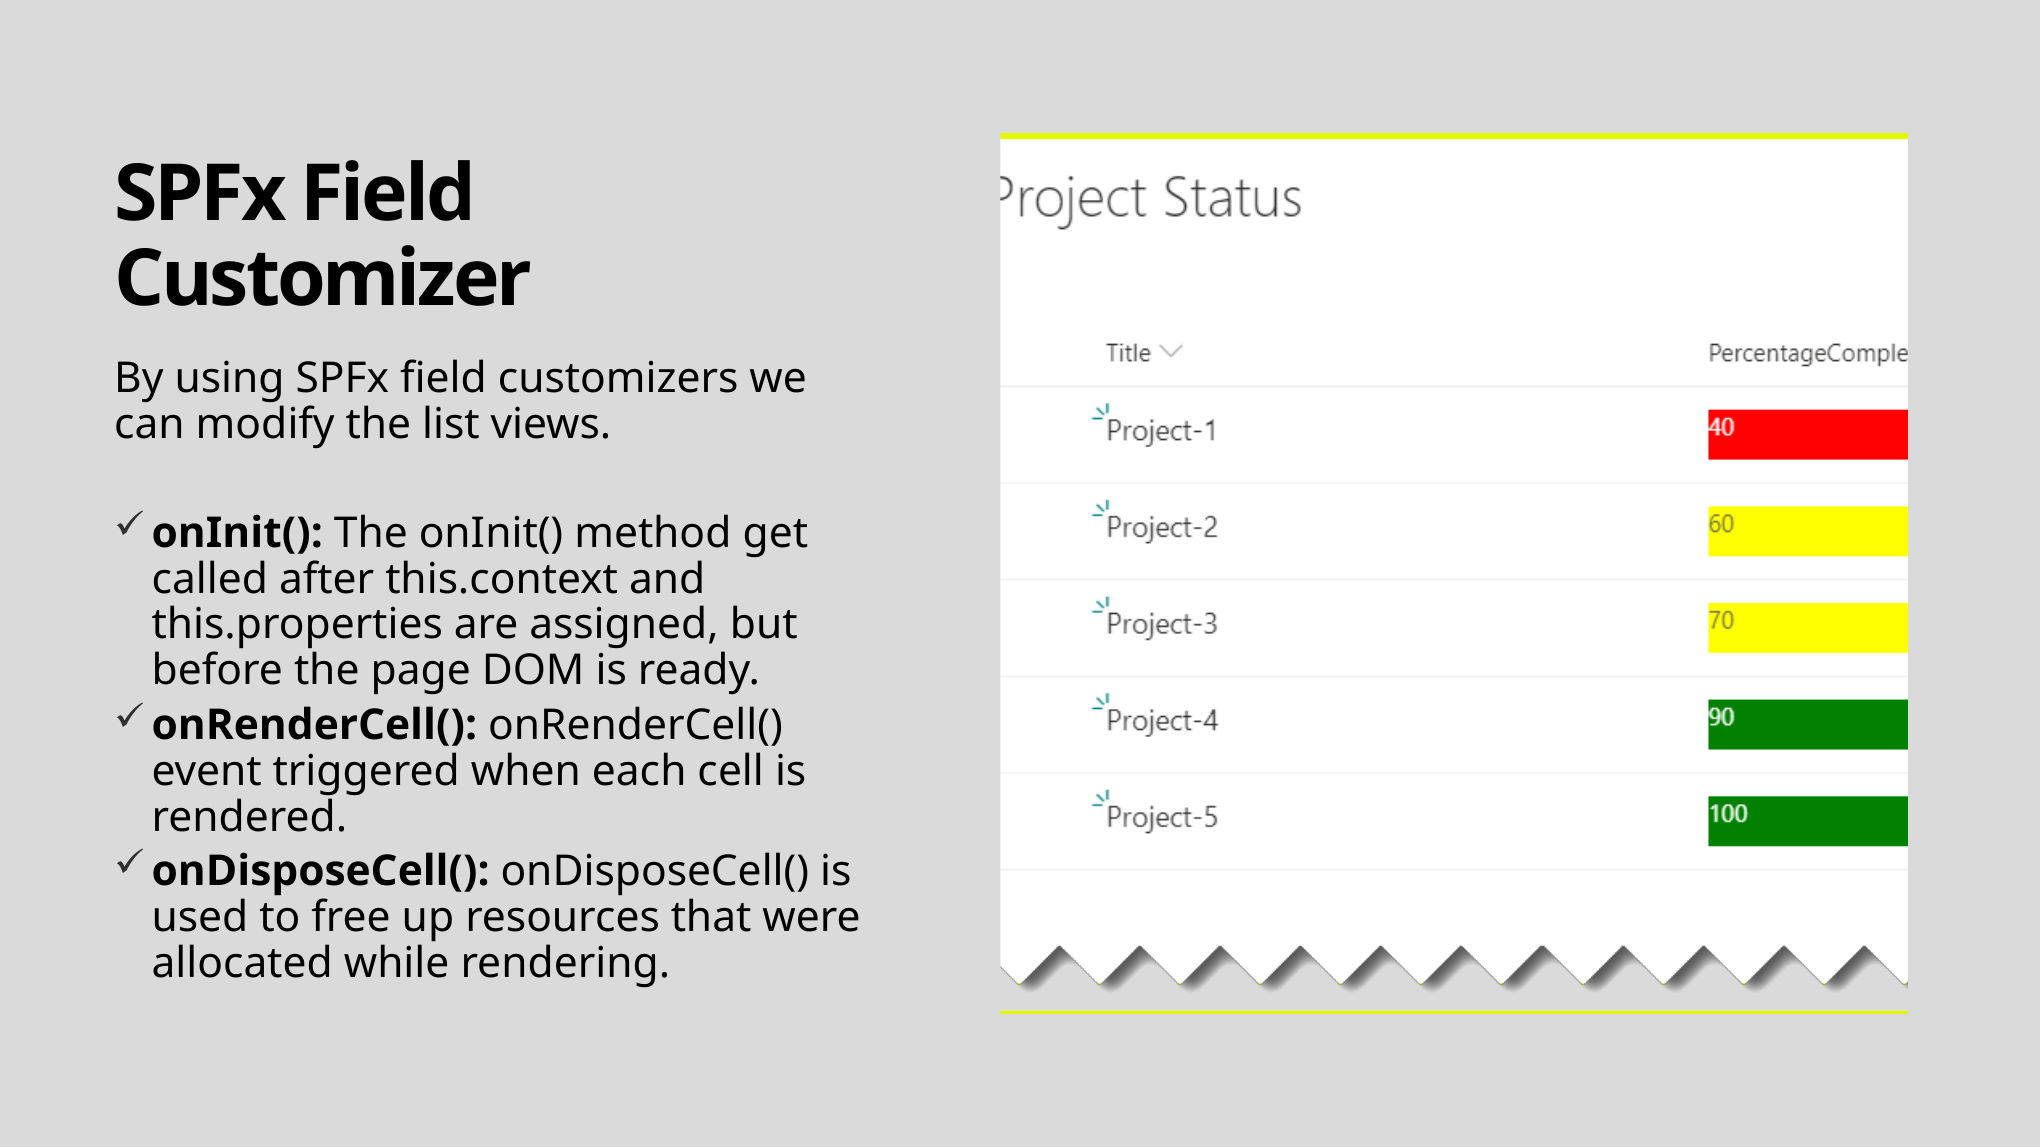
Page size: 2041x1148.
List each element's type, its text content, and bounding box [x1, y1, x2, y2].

title SPFx Field Customizer [98, 143, 862, 332]
list By using SPFx field customizers we can modify the list views. onInit(): The onInit() method get called after this.context and this.properties are assigned, but before the page DOM is ready. onRenderCell(): onRenderCell() event triggered when each cell is rendered. onDisposeCell(): onDisposeCell() is used to free up resources that were allocated while rendering. [98, 338, 892, 1005]
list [1000, 133, 1909, 1014]
